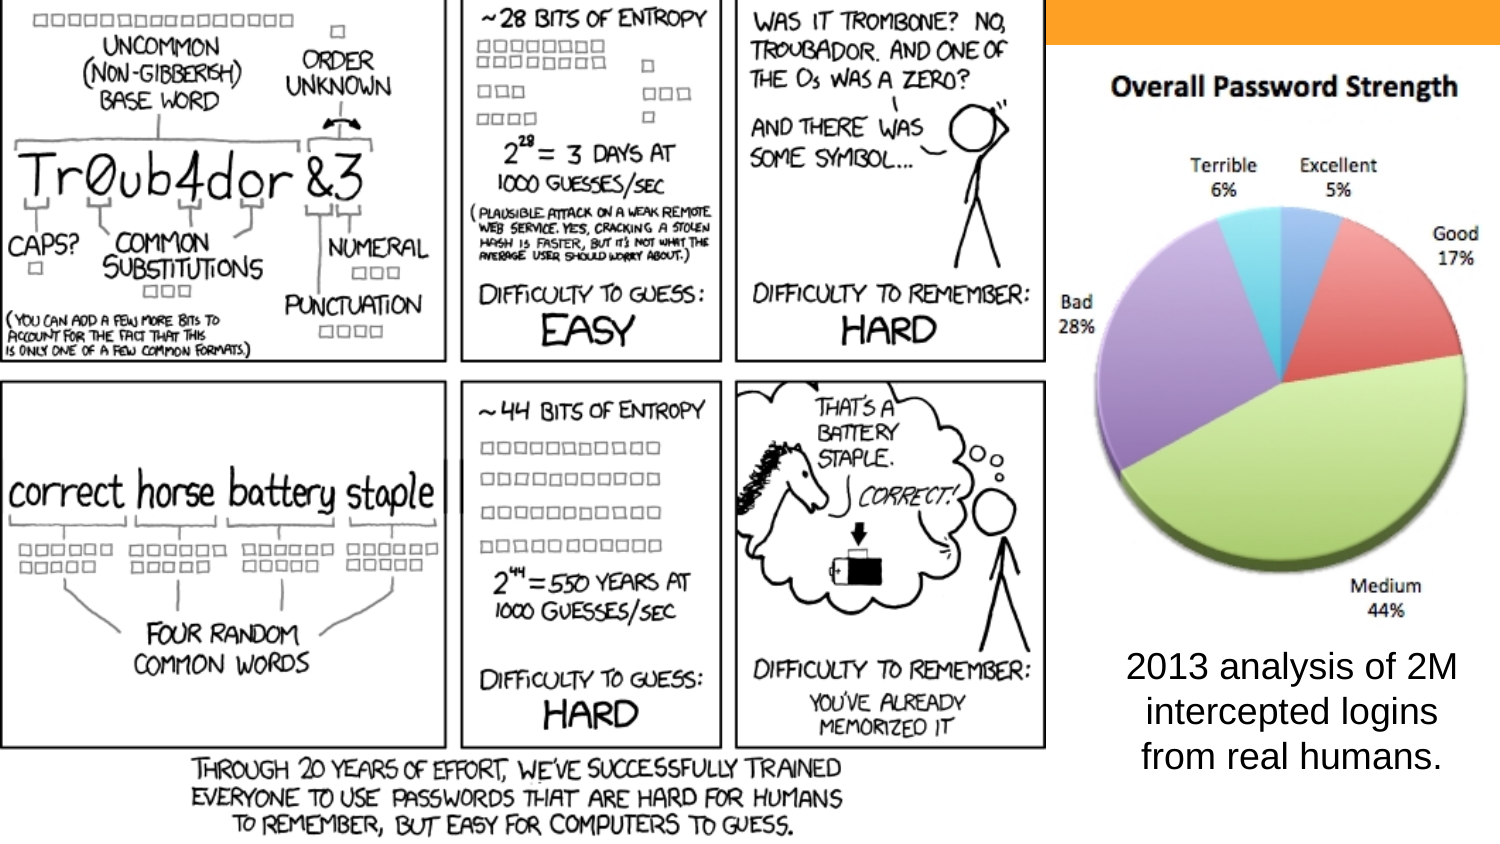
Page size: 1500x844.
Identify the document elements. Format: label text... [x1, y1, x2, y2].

picture [1053, 62, 1484, 635]
text_box 2013 analysis of 2M intercepted logins from real humans. [1100, 645, 1484, 785]
picture [0, 0, 1046, 844]
